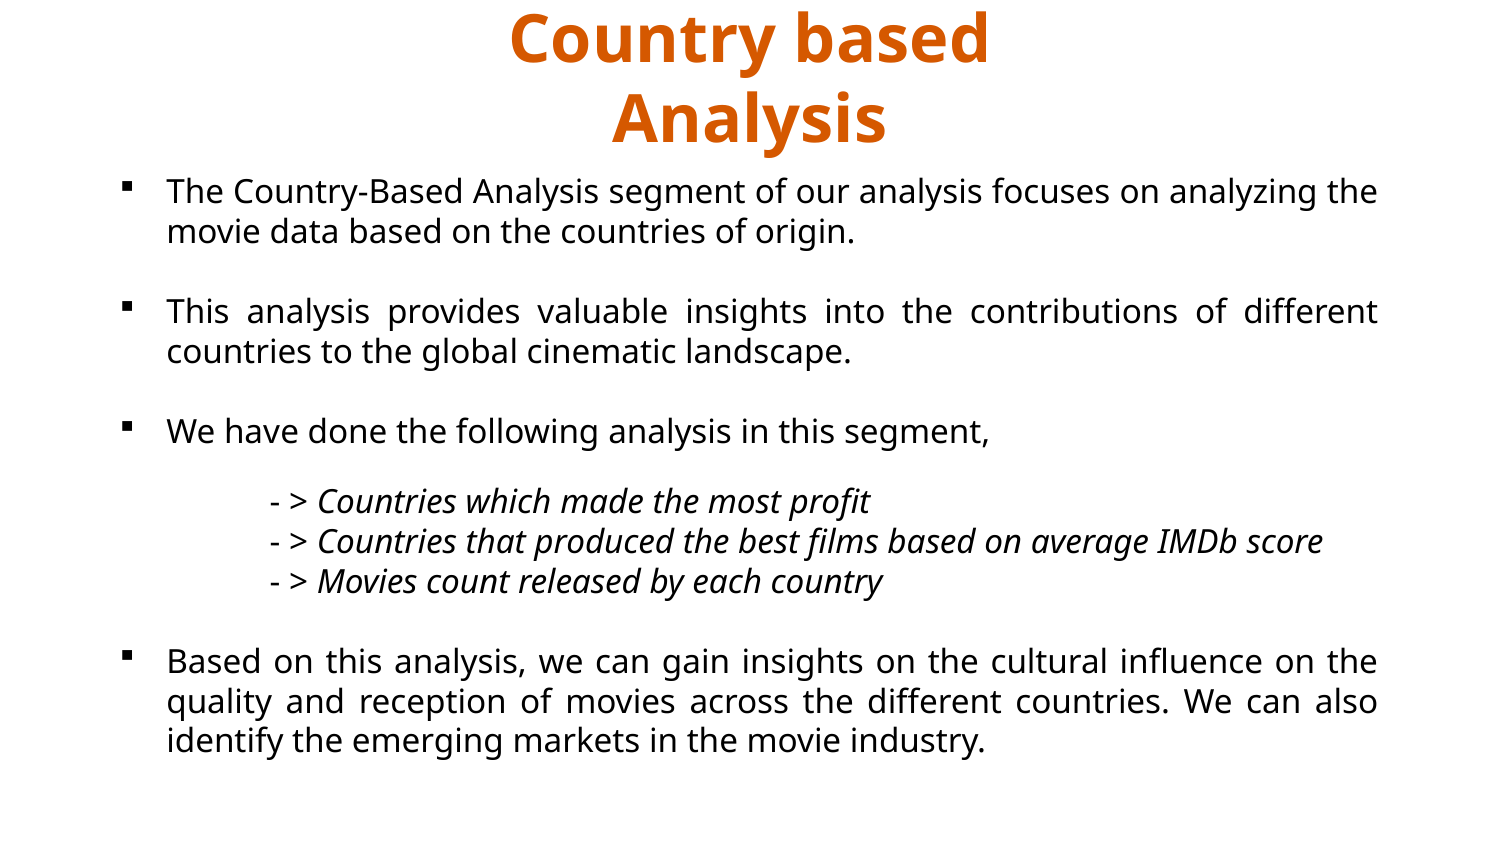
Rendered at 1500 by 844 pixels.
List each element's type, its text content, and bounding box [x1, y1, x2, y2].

text_box The Country-Based Analysis segment of our analysis focuses on analyzing the movie data based on the countries of origin. This analysis provides valuable insights into the contributions of different countries to the global cinematic landscape. We have done the following analysis in this segment, - > Countries which made the most profit - > Countries that produced the best films based on average IMDb score - > Movies count released by each country Based on this analysis, we can gain insights on the cultural influence on the quality and reception of movies across the different countries. We can also identify the emerging markets in the movie industry. [104, 163, 1396, 767]
title Country based Analysis [393, 36, 1107, 116]
